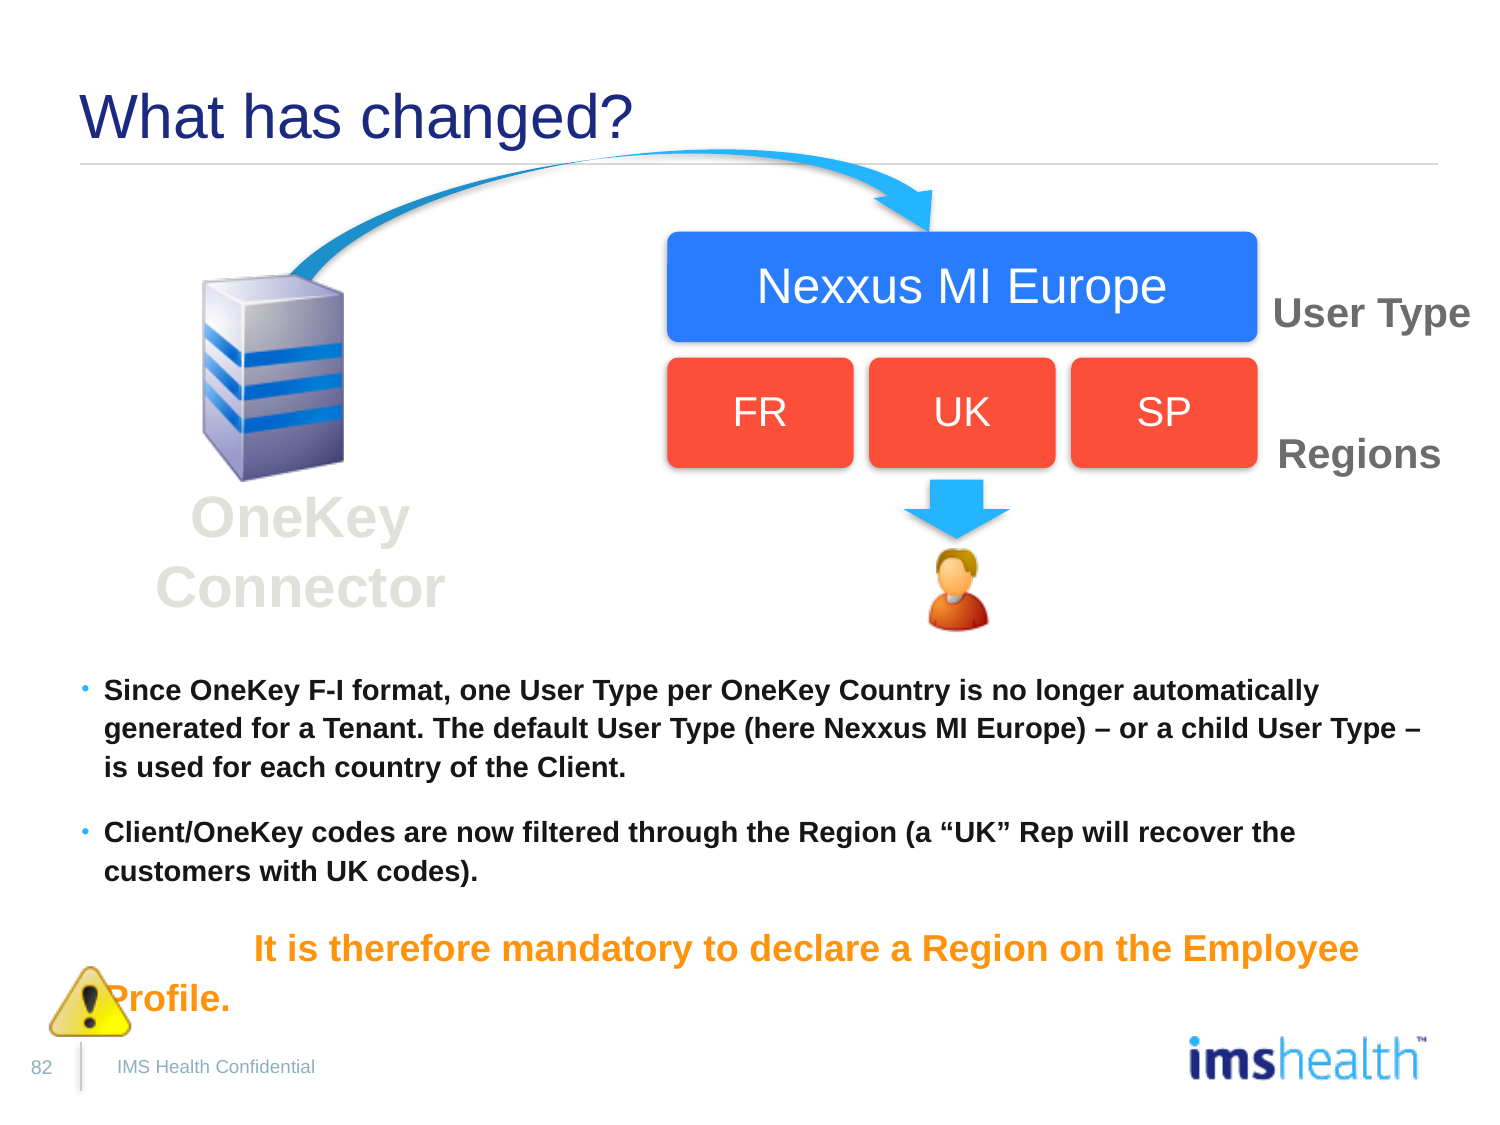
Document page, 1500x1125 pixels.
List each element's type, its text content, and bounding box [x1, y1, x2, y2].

text_box User Type [1262, 278, 1500, 344]
list Since OneKey F-I format, one User Type per OneKey Country is no longer automatically generated for a Tenant. The default User Type (here Nexxus MI Europe) – or a child User Type – is used for each country of the Client. Client/OneKey codes are now filtered through the Region (a “UK” Rep will recover the customers with UK codes). It is therefore mandatory to declare a Region on the Employee Profile. [81, 667, 1440, 1125]
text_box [135, 266, 467, 629]
text_box Regions [1262, 419, 1470, 485]
picture [46, 960, 135, 1044]
text_box [298, 148, 934, 265]
footer IMS Health Confidential [102, 1036, 1042, 1097]
text_box [902, 478, 1011, 540]
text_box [667, 231, 1259, 469]
title What has changed? [79, 12, 1438, 152]
picture [915, 546, 1002, 634]
